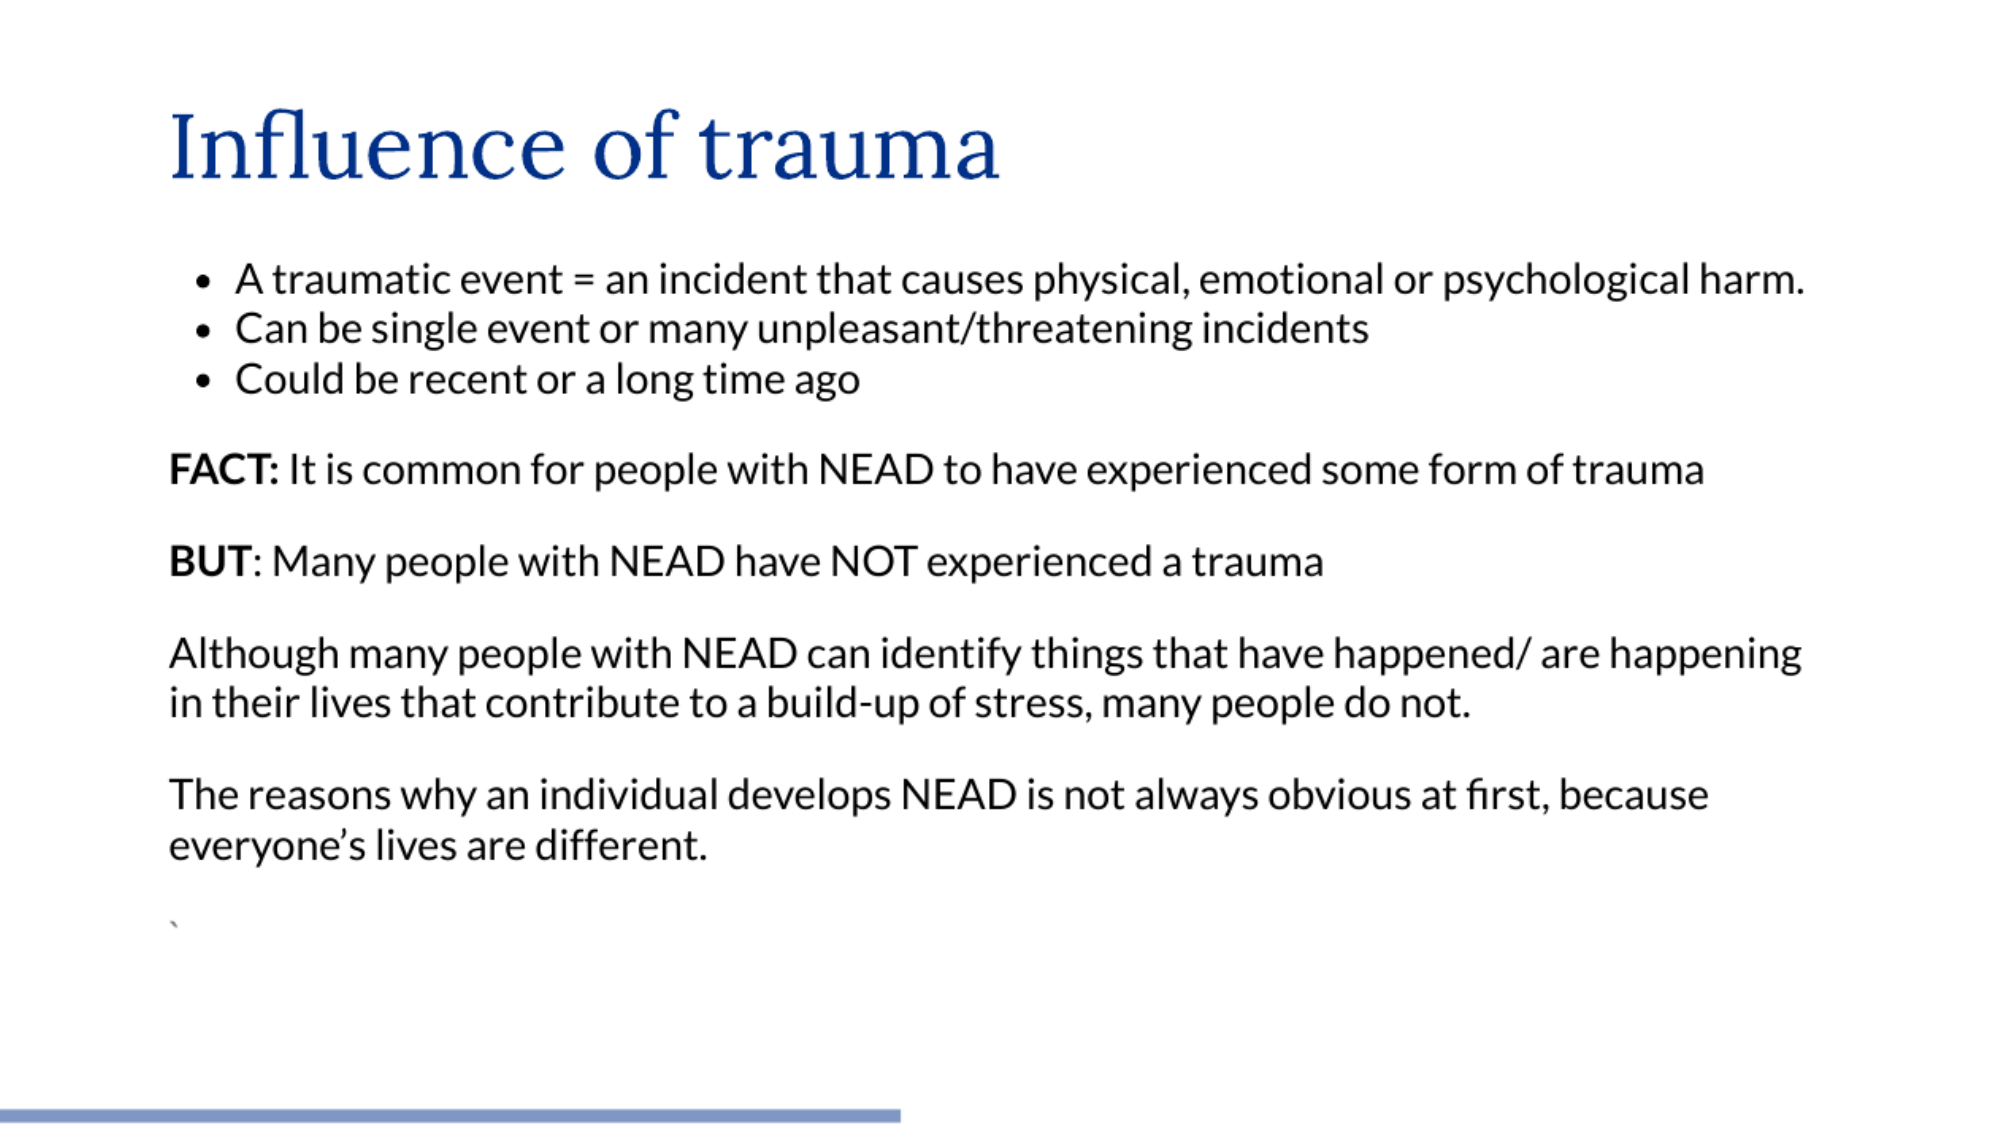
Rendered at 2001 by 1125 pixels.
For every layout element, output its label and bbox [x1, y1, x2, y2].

list [0, 0, 2000, 1125]
